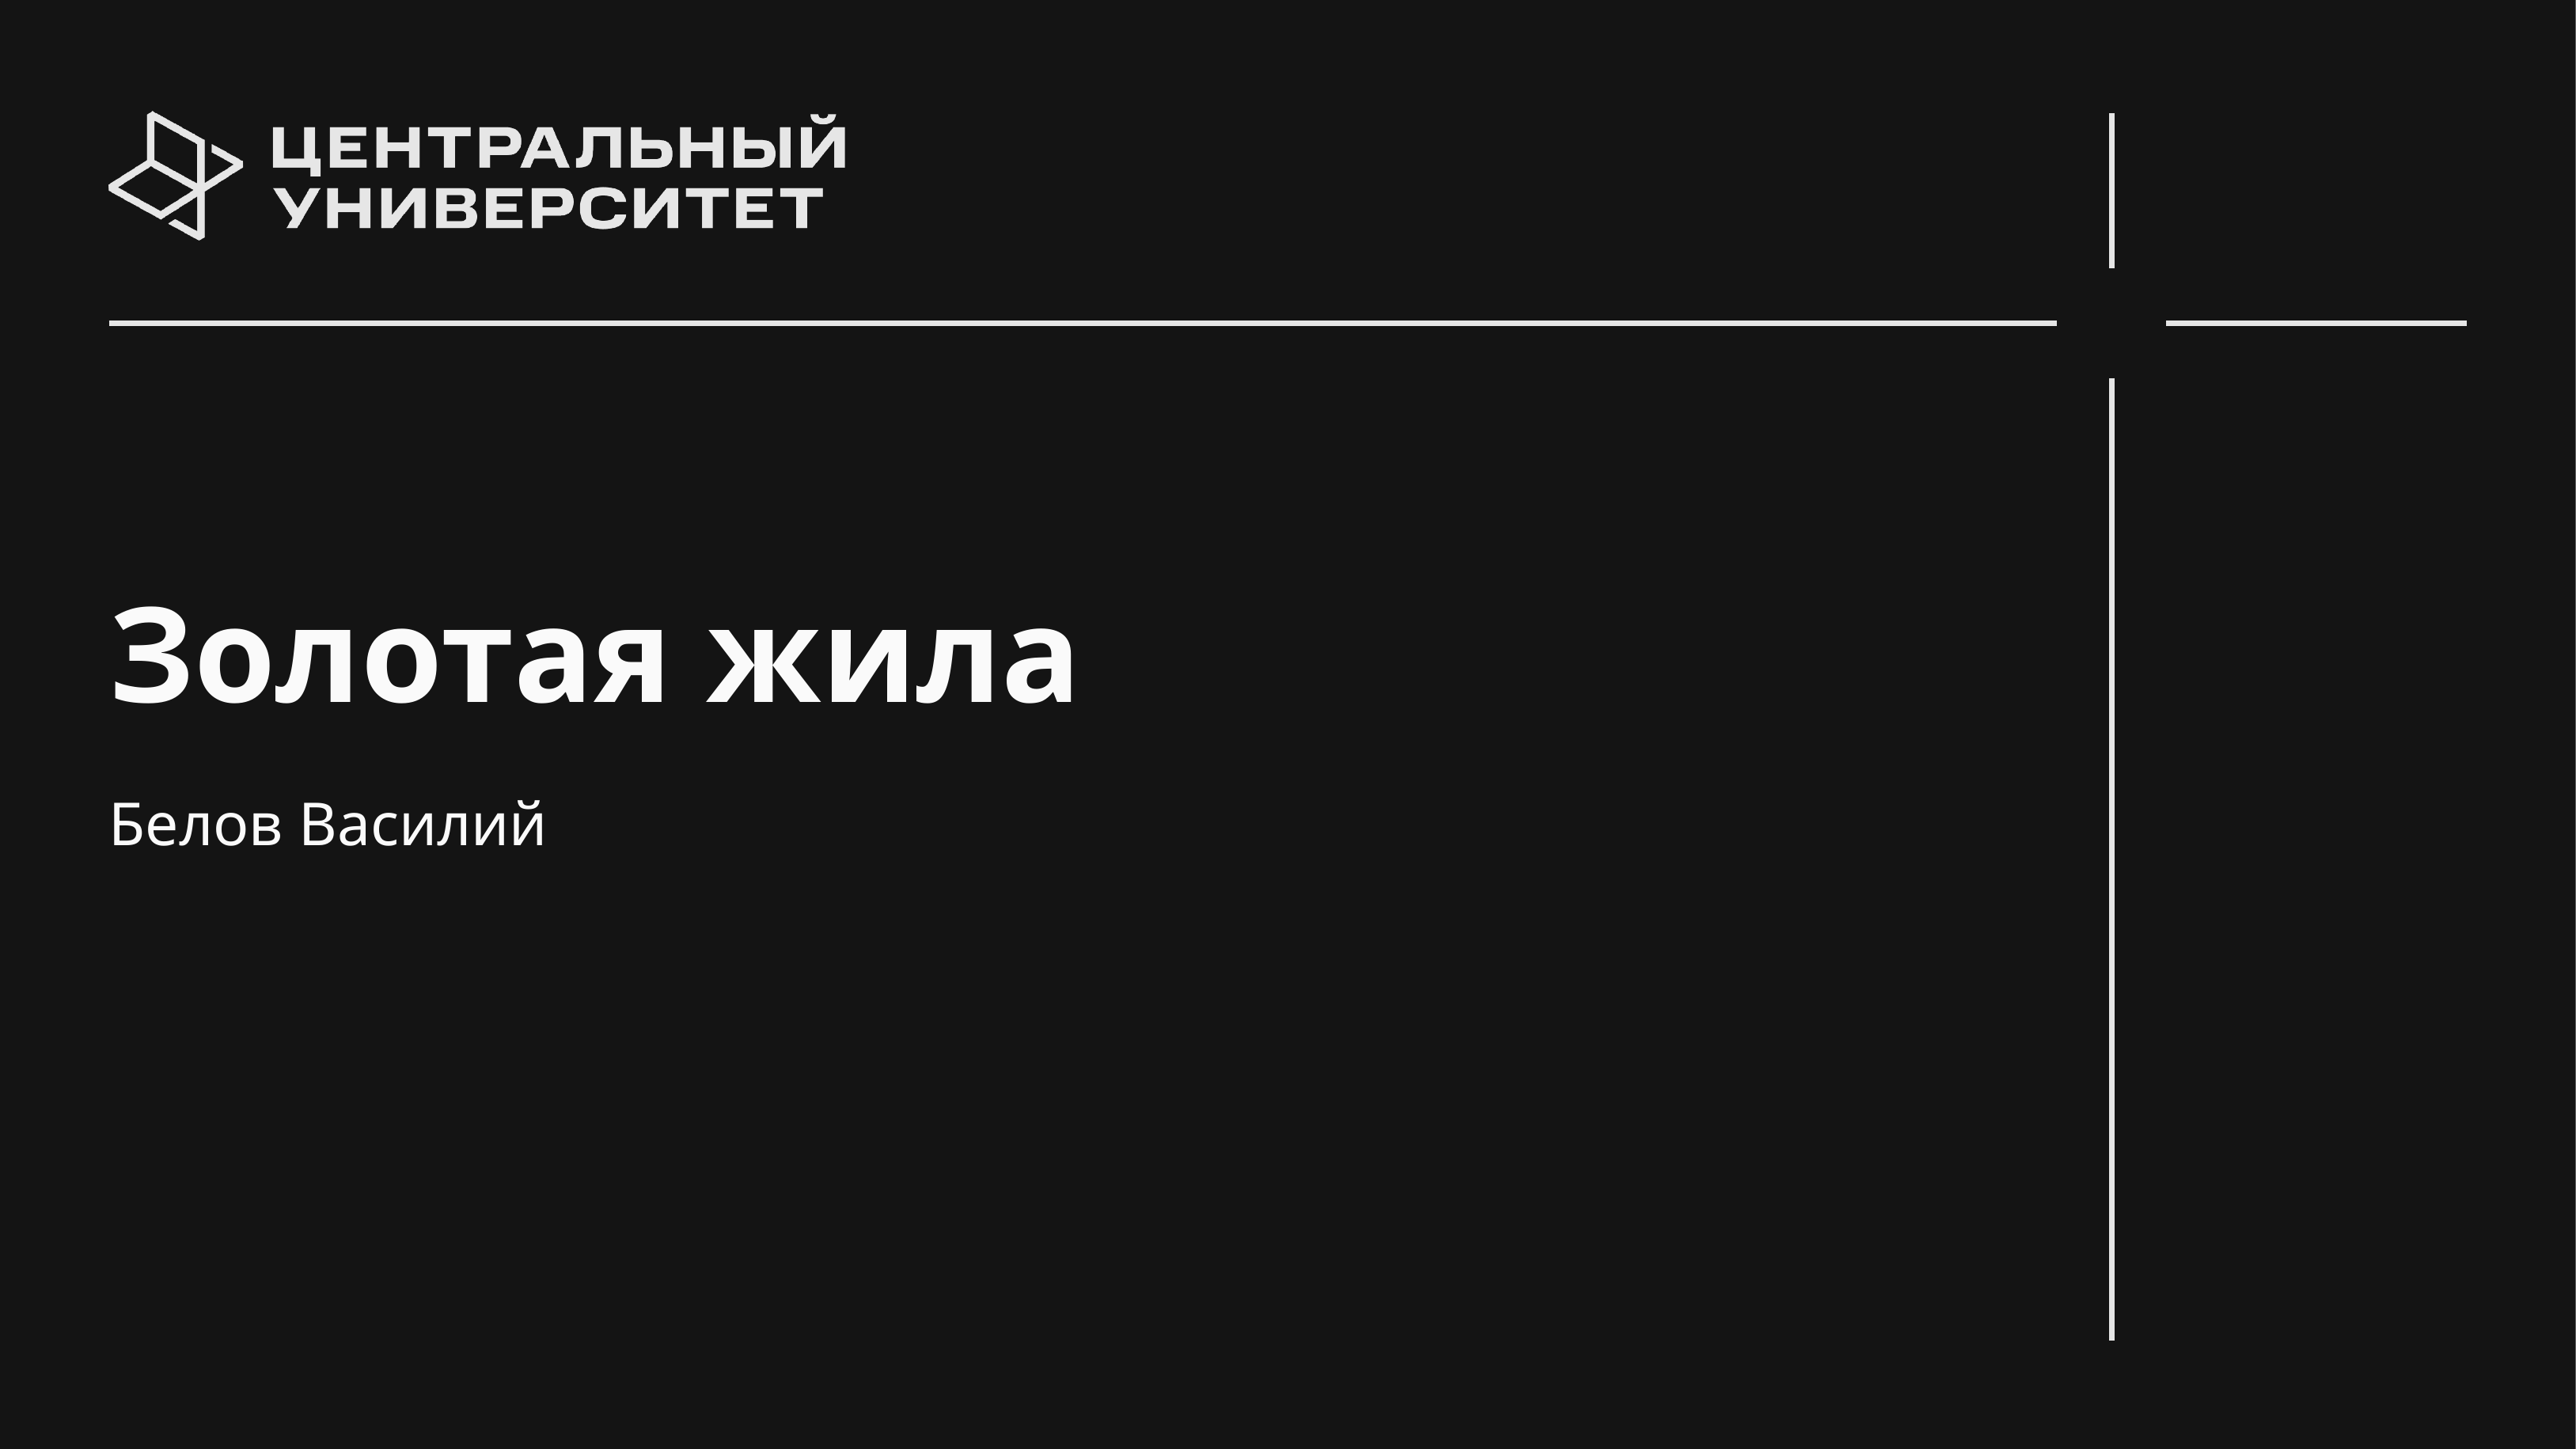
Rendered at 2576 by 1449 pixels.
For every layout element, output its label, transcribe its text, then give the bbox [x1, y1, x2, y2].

picture [108, 111, 845, 241]
subtitle Белов Василий [108, 781, 2254, 1449]
title Золотая жила [108, 580, 2254, 781]
